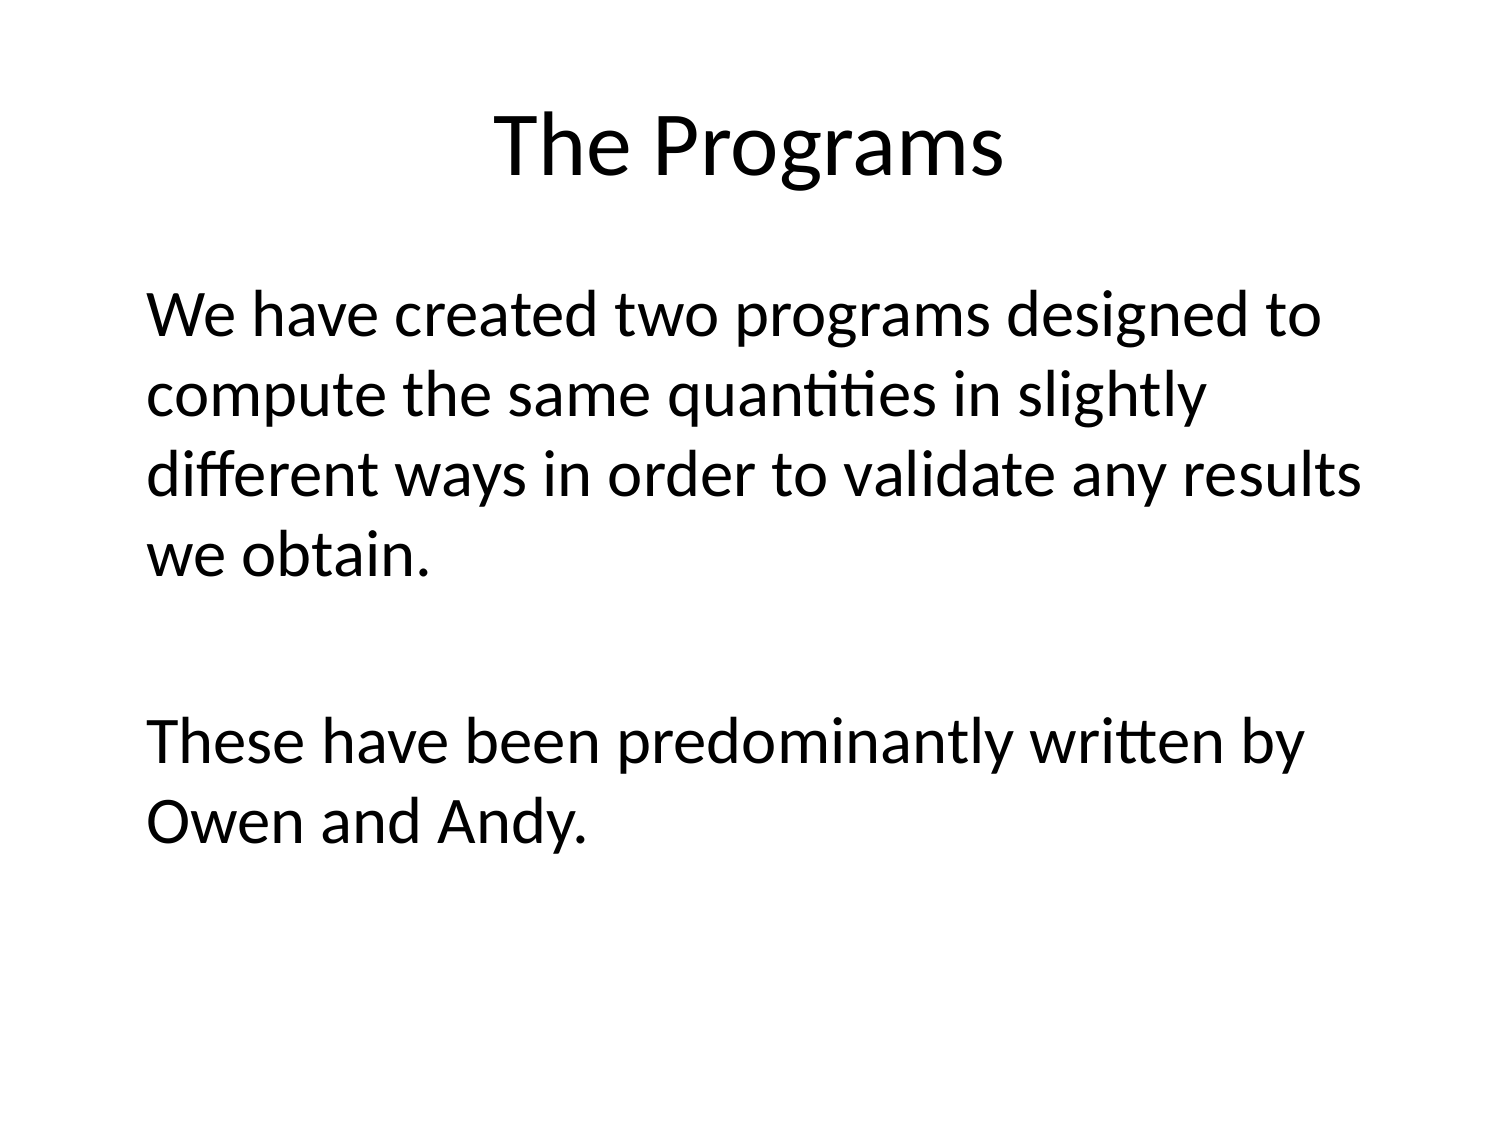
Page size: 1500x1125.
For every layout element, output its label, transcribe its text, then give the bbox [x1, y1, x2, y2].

list We have created two programs designed to compute the same quantities in slightly different ways in order to validate any results we obtain. These have been predominantly written by Owen and Andy. [74, 262, 1426, 1006]
title The Programs [74, 44, 1426, 233]
